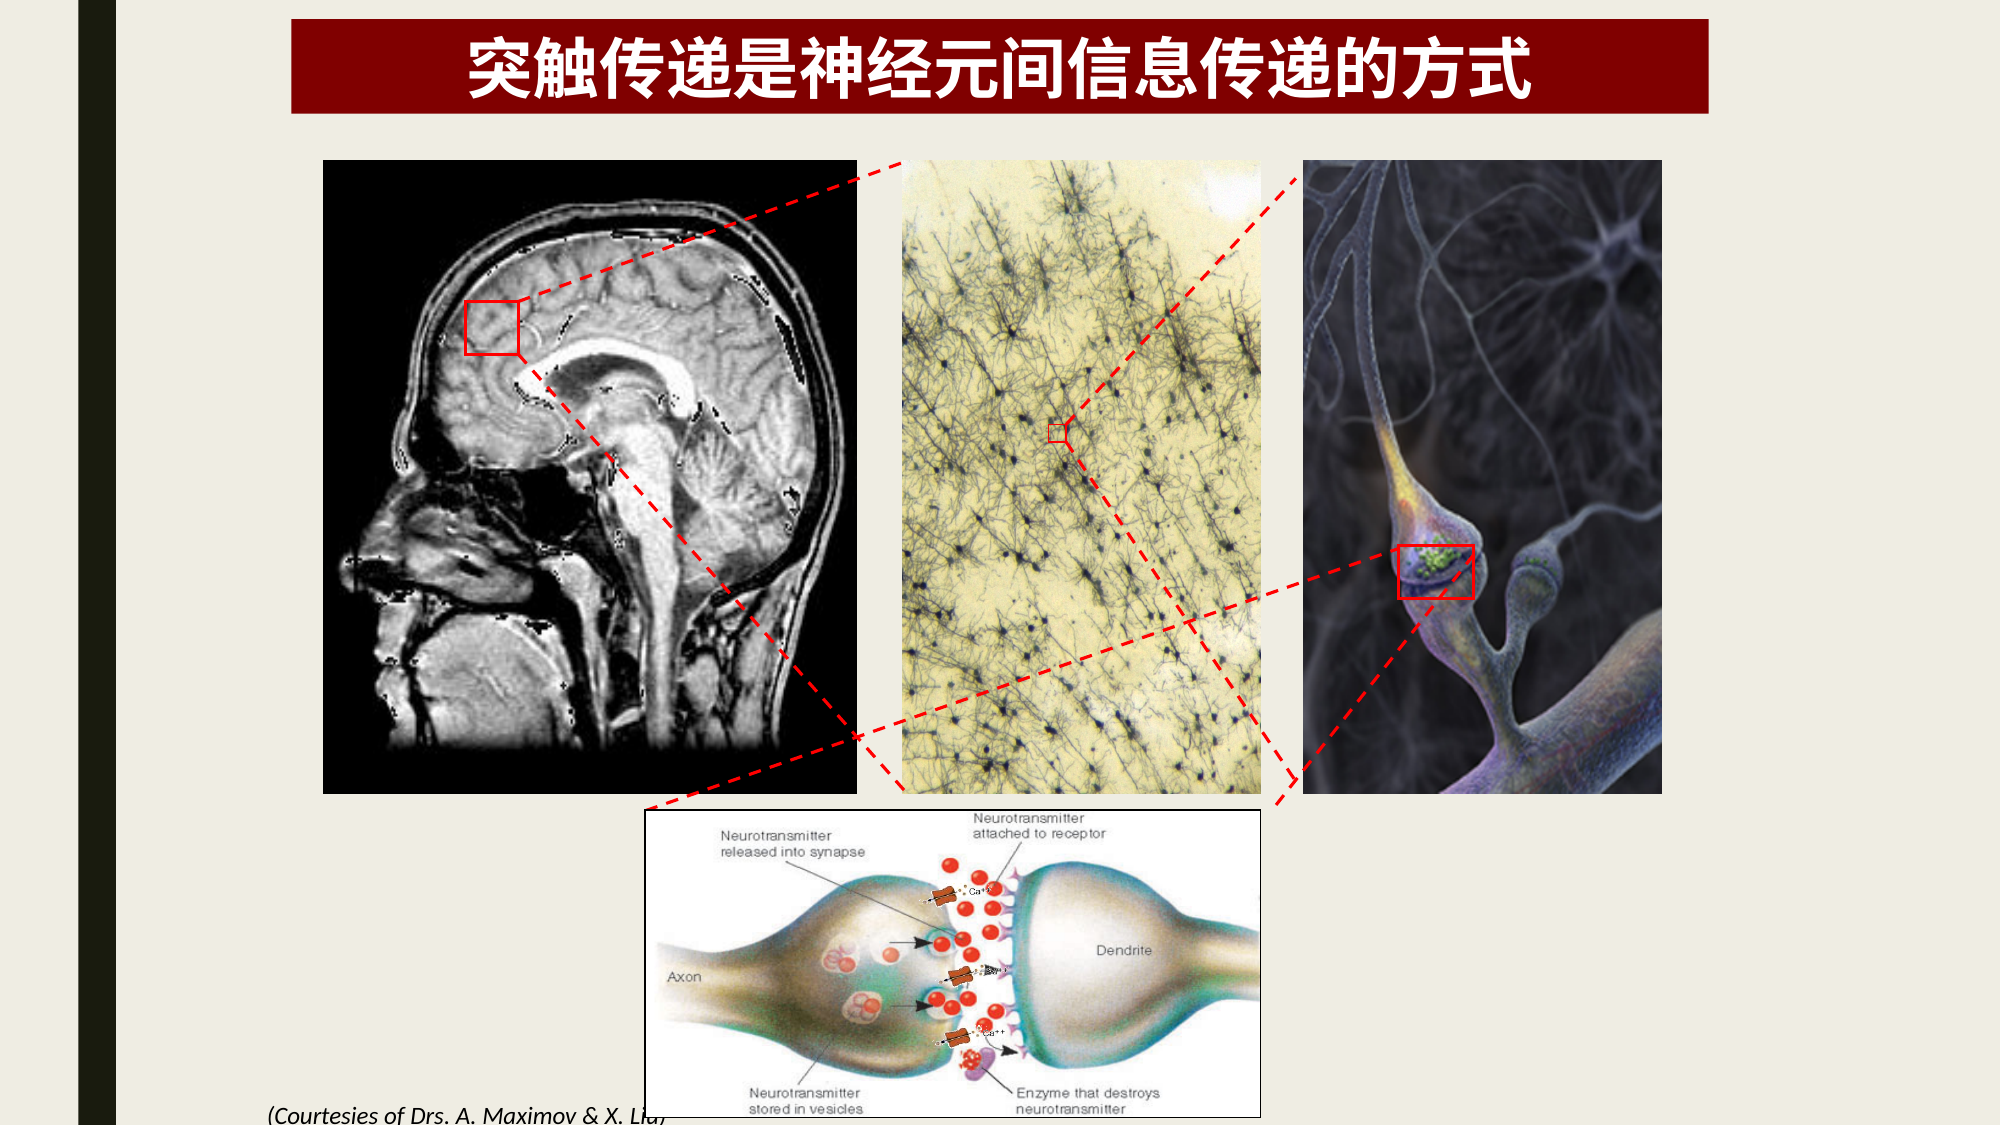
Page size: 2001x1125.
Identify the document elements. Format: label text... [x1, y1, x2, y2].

text_box 突触传递是神经元间信息传递的方式 [291, 19, 1709, 114]
picture [323, 160, 857, 794]
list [1303, 160, 1662, 794]
text_box (Courtesies of Drs. A. Maximov & X. Liu) [252, 1092, 688, 1125]
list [902, 160, 1261, 794]
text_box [645, 810, 1260, 1117]
